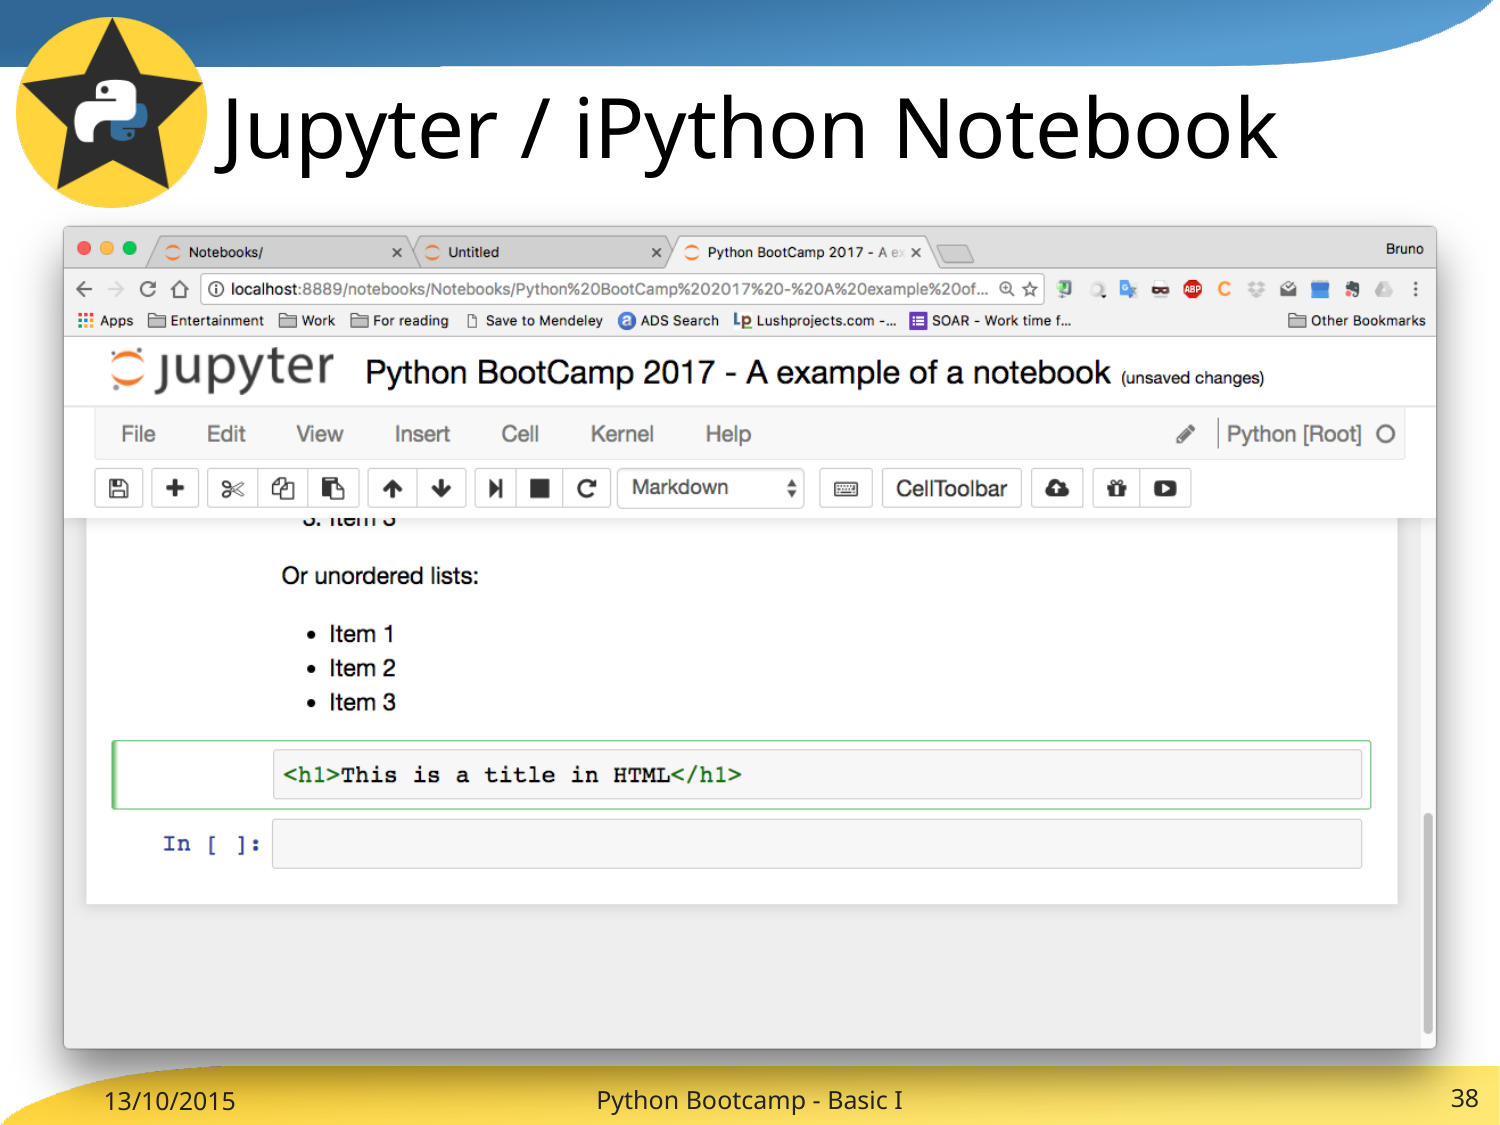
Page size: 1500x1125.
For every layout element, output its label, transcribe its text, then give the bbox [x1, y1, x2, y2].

picture [0, 0, 1500, 1125]
title Jupyter / iPython Notebook [206, 66, 1425, 185]
